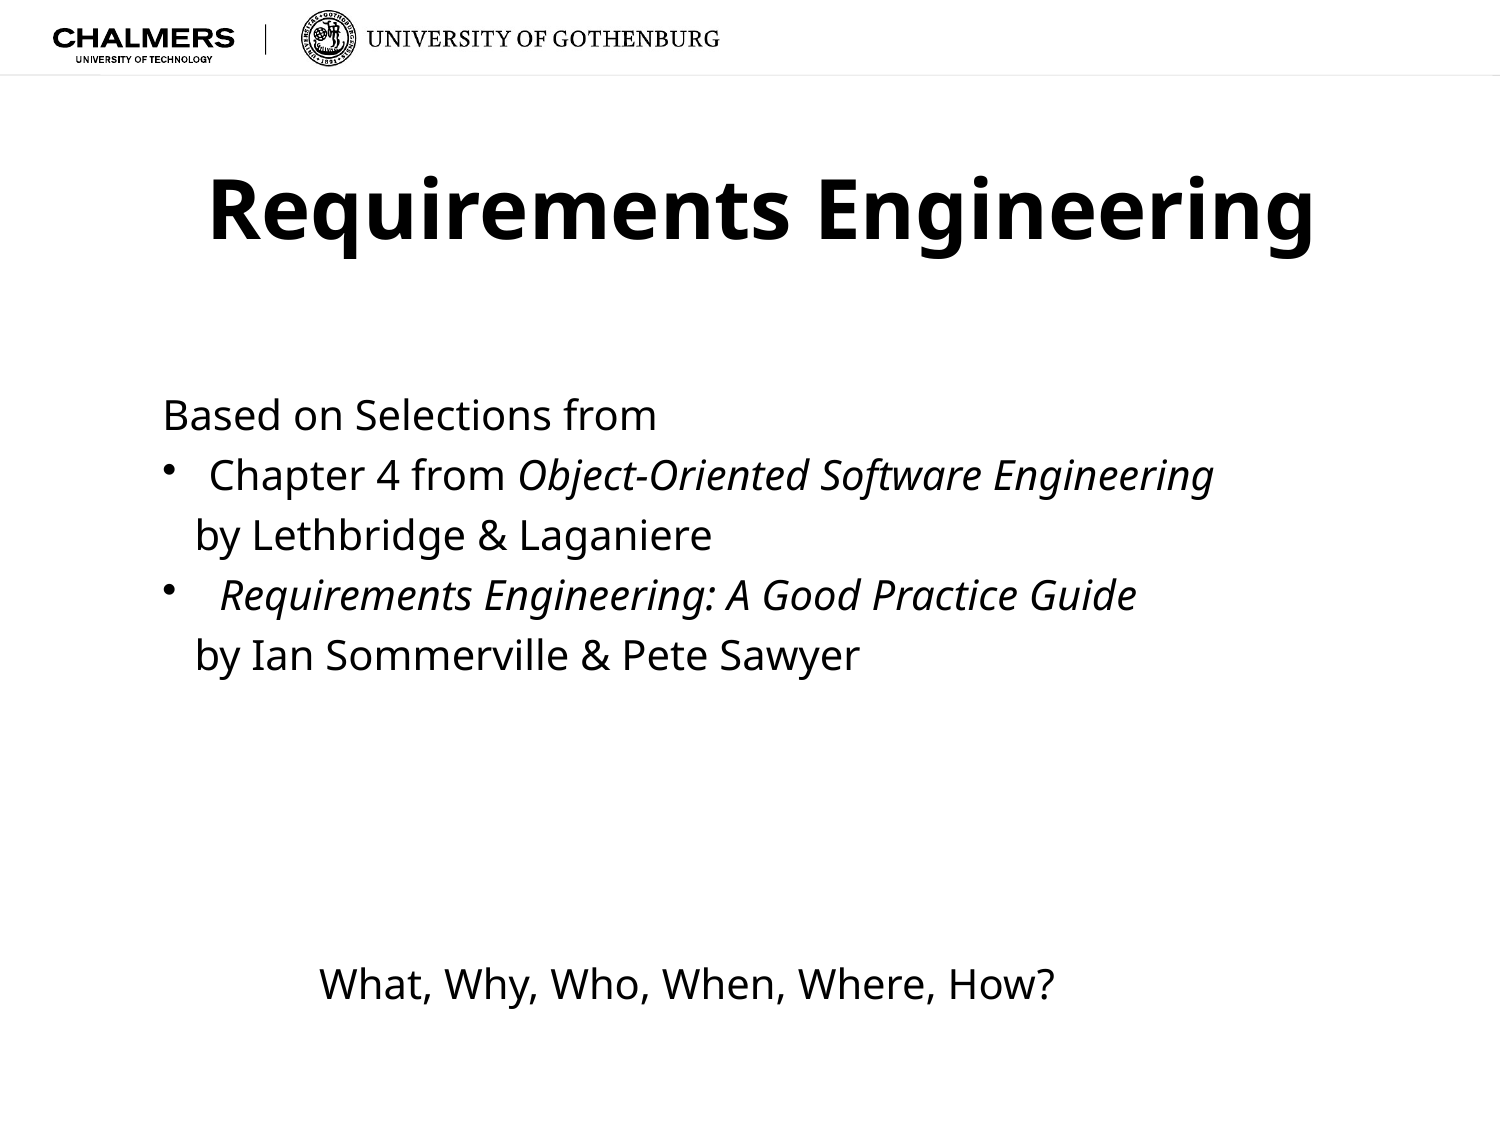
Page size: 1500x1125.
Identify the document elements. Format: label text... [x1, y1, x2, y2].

text_box What, Why, Who, When, Where, How? [304, 950, 1070, 1015]
text_box Based on Selections from Chapter 4 from Object-Oriented Software Engineering by Lethbridge & Laganiere Requirements Engineering: A Good Practice Guide by Ian Sommerville & Pete Sawyer [147, 301, 1361, 780]
picture [301, 10, 720, 67]
title Requirements Engineering [124, 112, 1401, 301]
